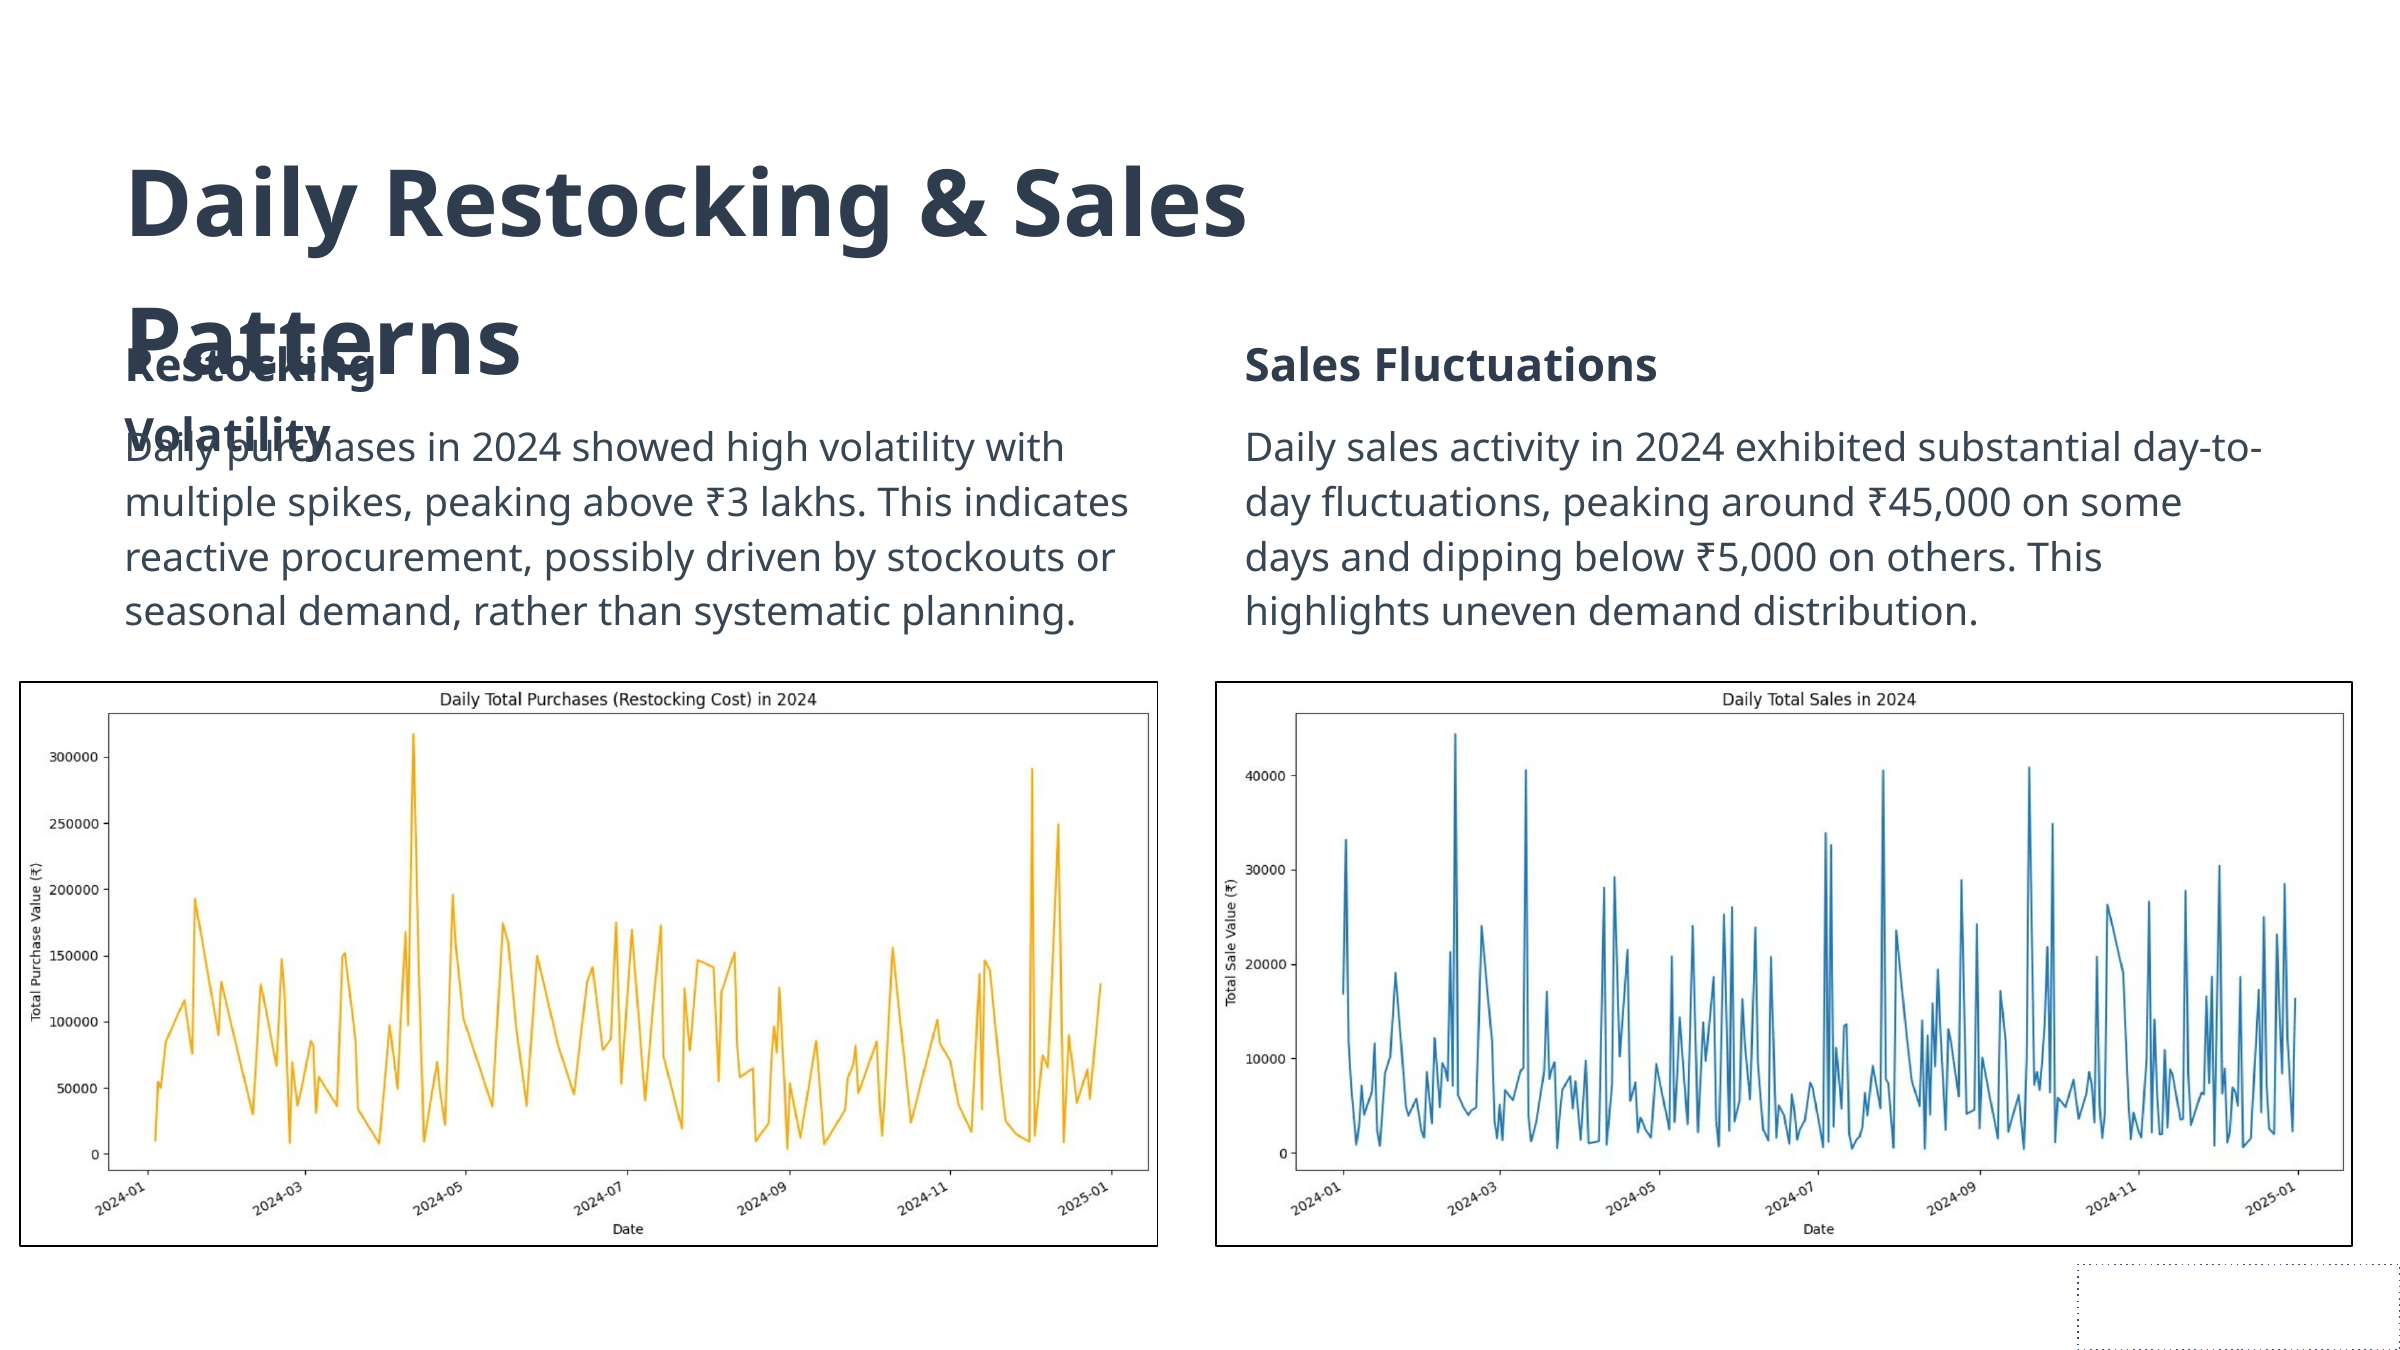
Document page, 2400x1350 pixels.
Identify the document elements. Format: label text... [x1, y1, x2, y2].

picture [1216, 682, 2352, 1246]
text_box Daily Restocking & Sales Patterns [124, 115, 1518, 233]
text_box Sales Fluctuations [1244, 321, 1713, 380]
picture [20, 682, 1157, 1246]
text_box Restocking Volatility [124, 321, 592, 380]
text_box Daily purchases in 2024 showed high volatility with multiple spikes, peaking above ₹3 lakhs. This indicates reactive procurement, possibly driven by stockouts or seasonal demand, rather than systematic planning. [124, 415, 1157, 643]
text_box [2077, 1264, 2400, 1350]
text_box Daily sales activity in 2024 exhibited substantial day-to-day fluctuations, peaking around ₹45,000 on some days and dipping below ₹5,000 on others. This highlights uneven demand distribution. [1244, 415, 2277, 643]
